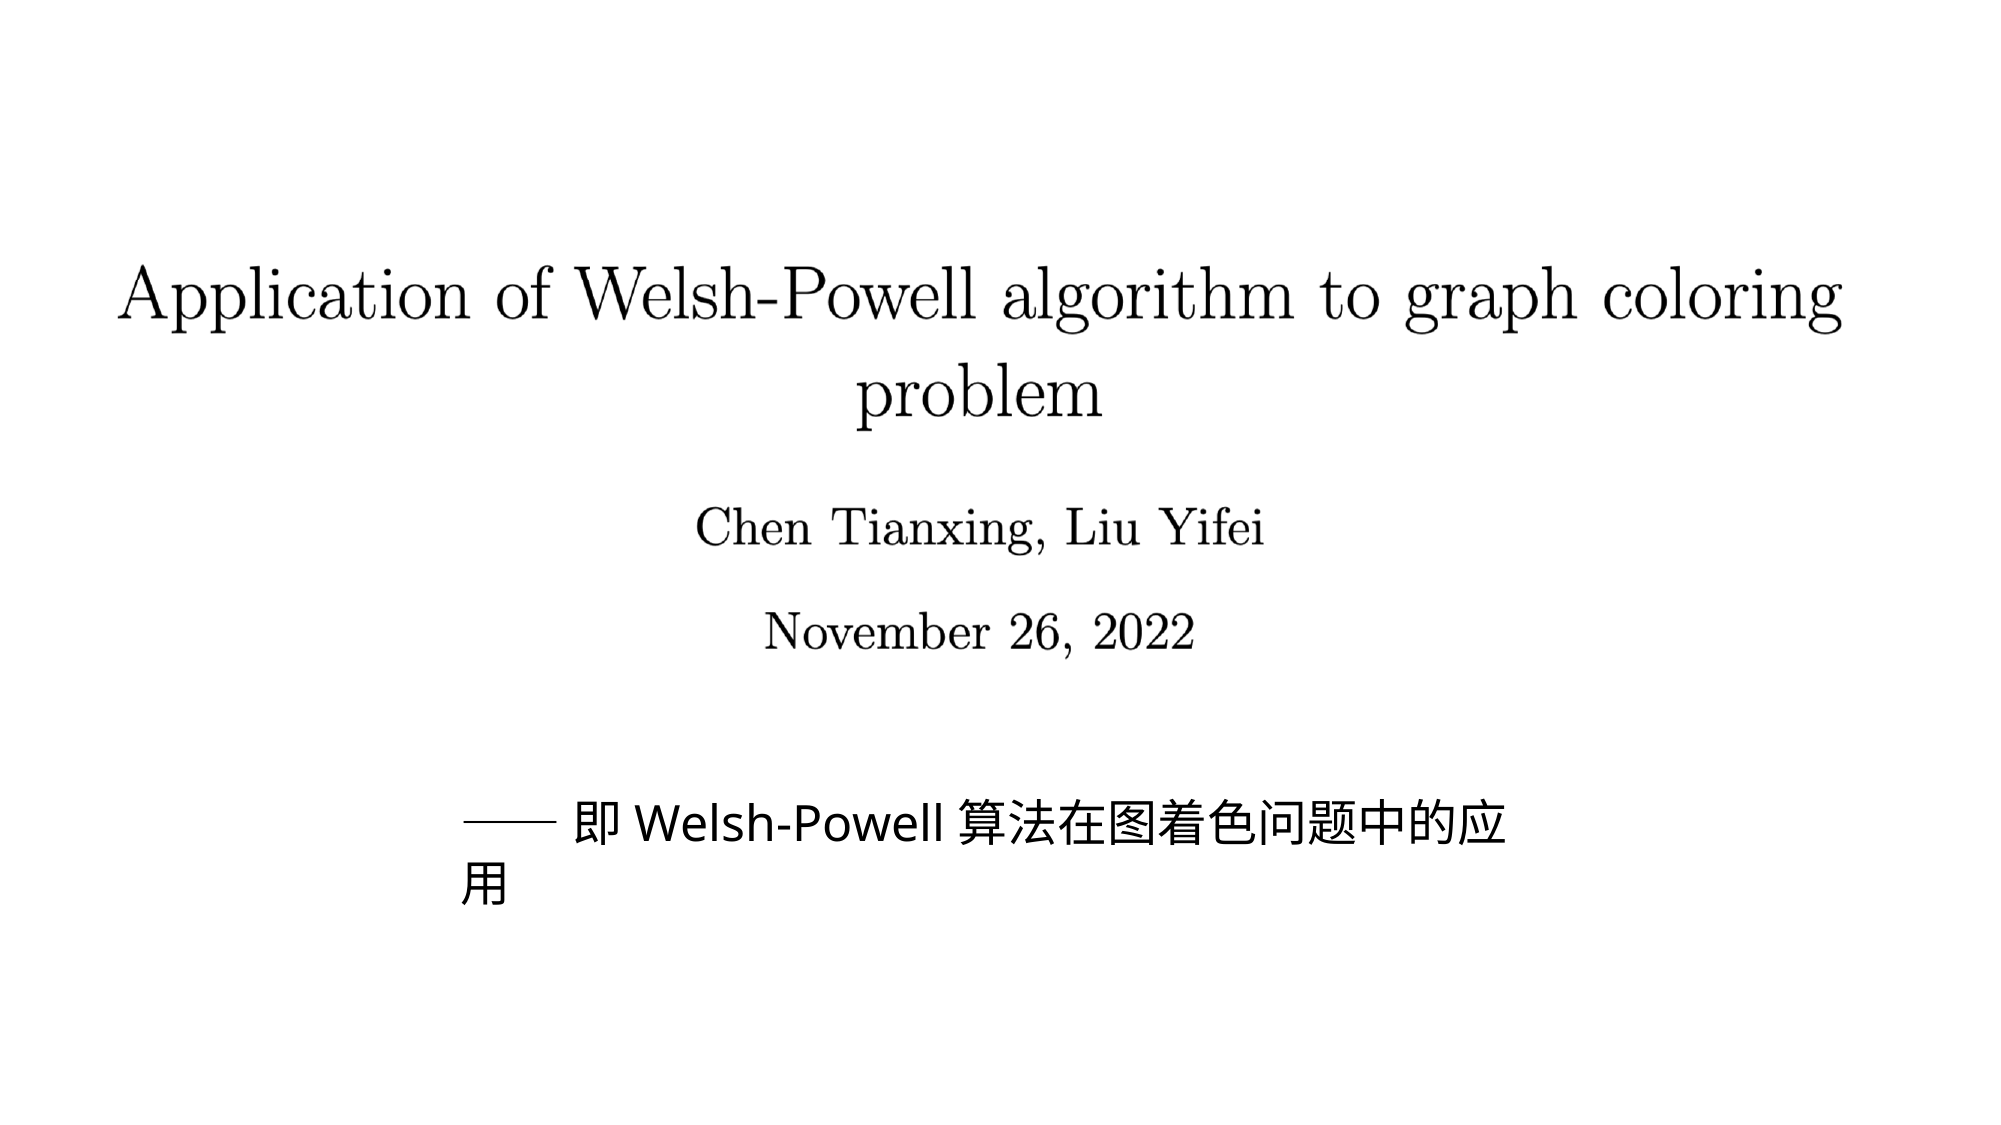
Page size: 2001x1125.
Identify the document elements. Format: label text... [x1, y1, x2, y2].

picture [87, 239, 1913, 709]
text_box ——即Welsh-Powell算法在图着色问题中的应用 [446, 784, 1554, 919]
